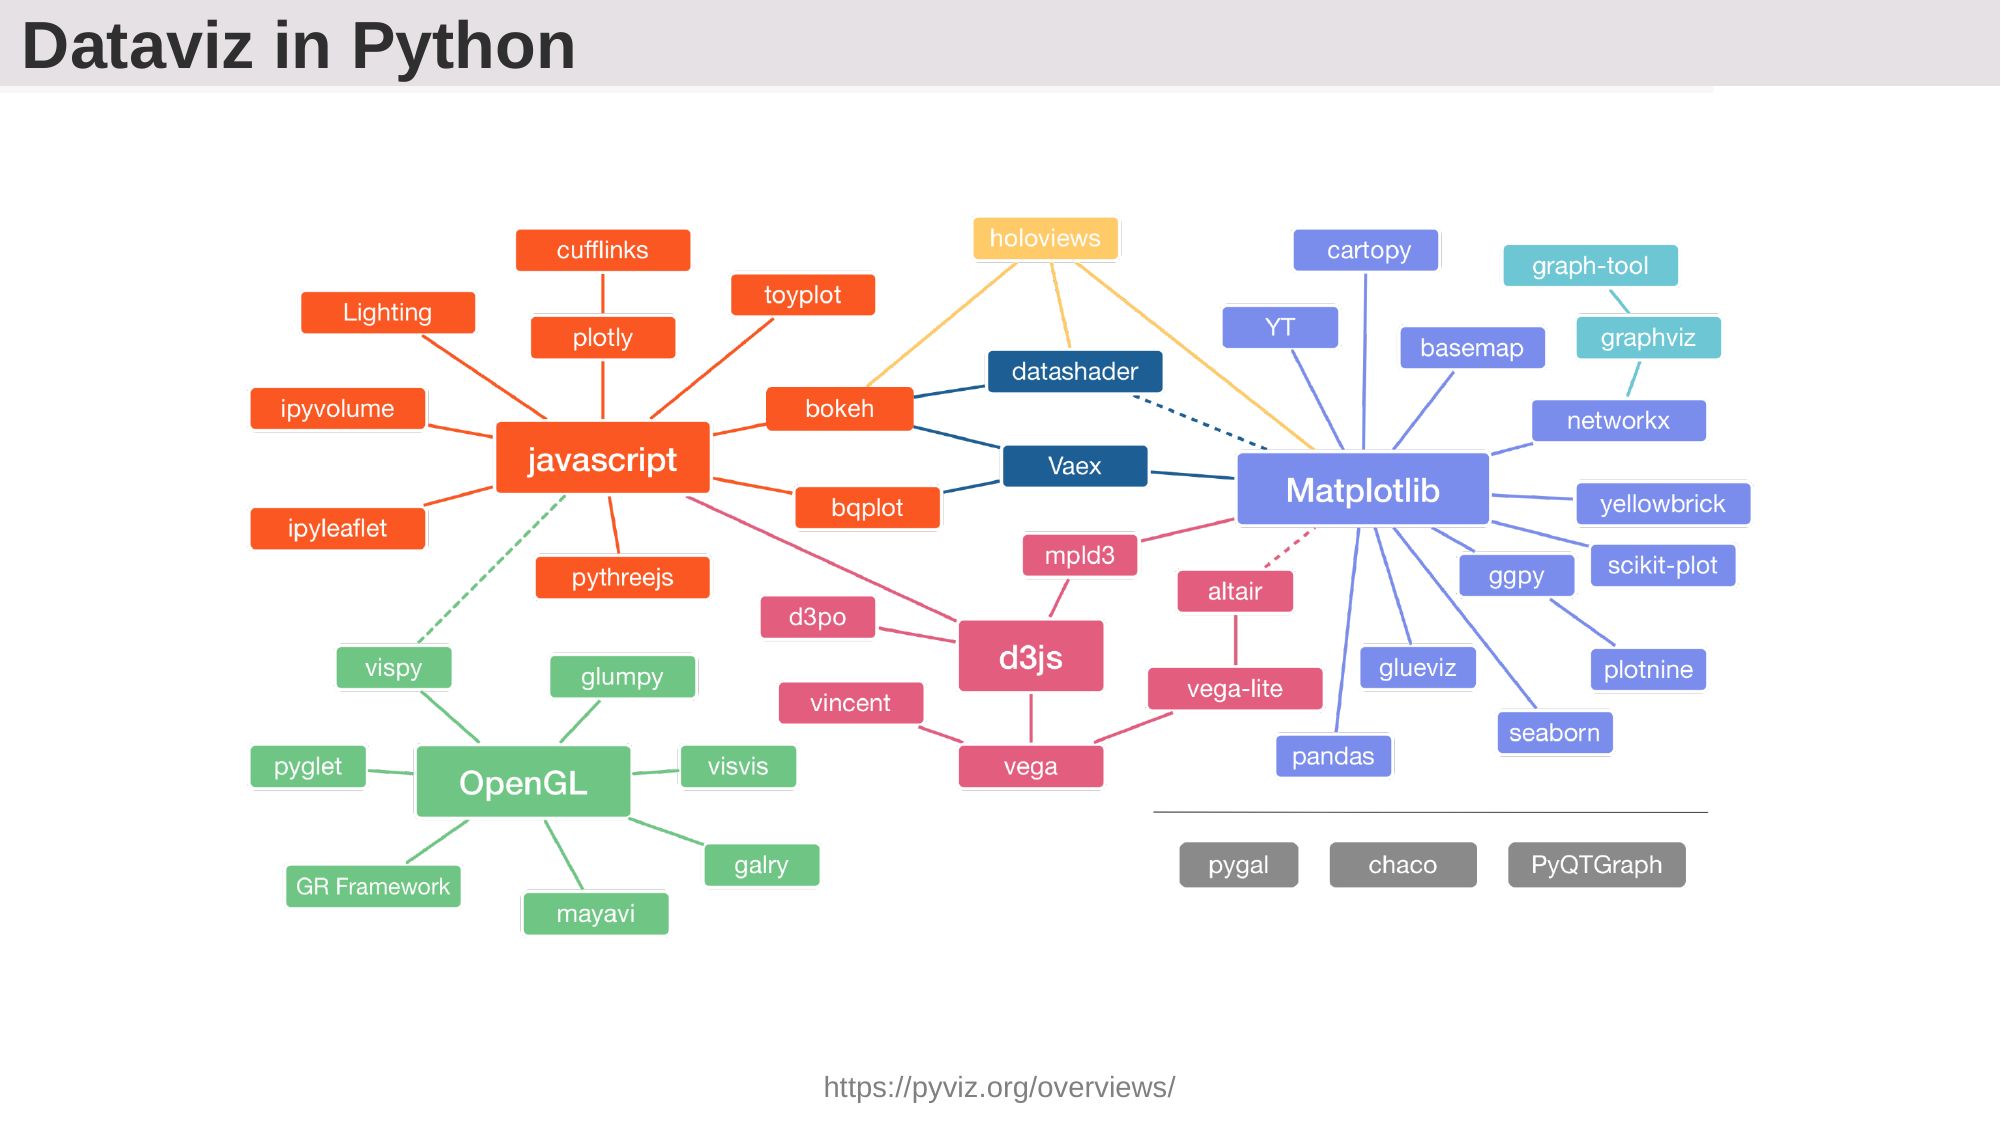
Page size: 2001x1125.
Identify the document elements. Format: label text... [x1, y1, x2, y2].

list https://pyviz.org/overviews/ [115, 1059, 1885, 1112]
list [237, 206, 1762, 946]
title Dataviz in Python [0, 0, 2000, 86]
